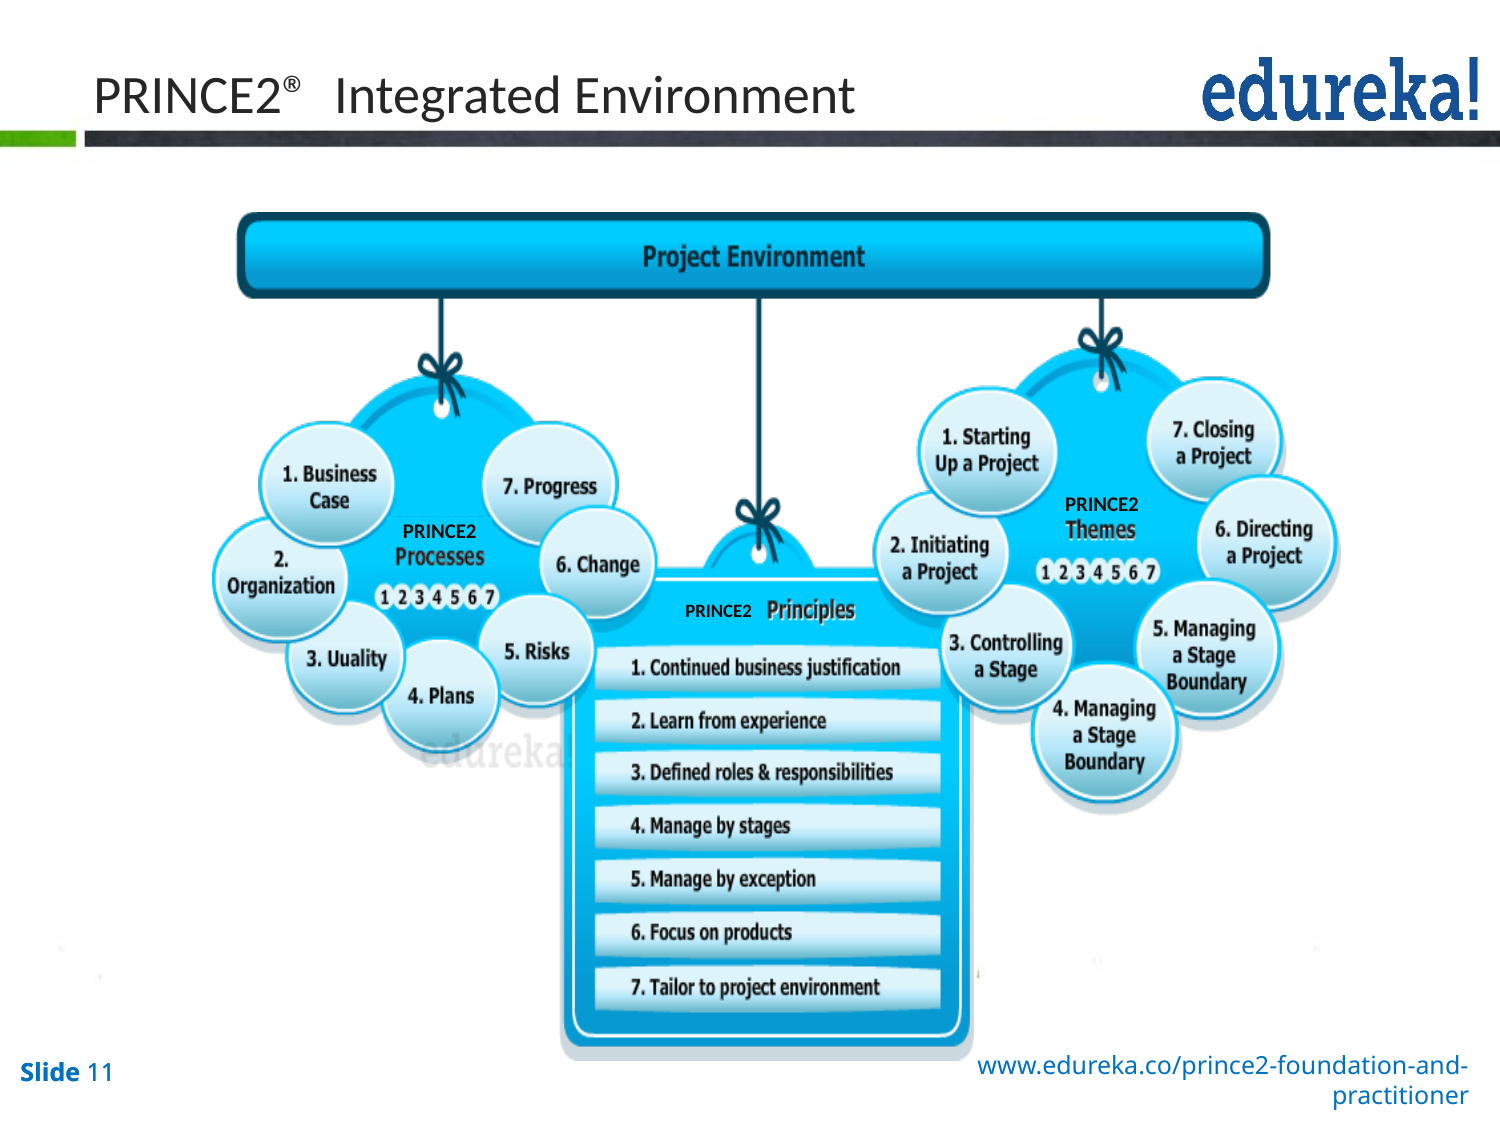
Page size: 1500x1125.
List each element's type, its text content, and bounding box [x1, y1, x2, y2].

picture [0, 0, 1500, 1125]
title PRINCE2® Integrated Environment [78, 35, 1373, 149]
